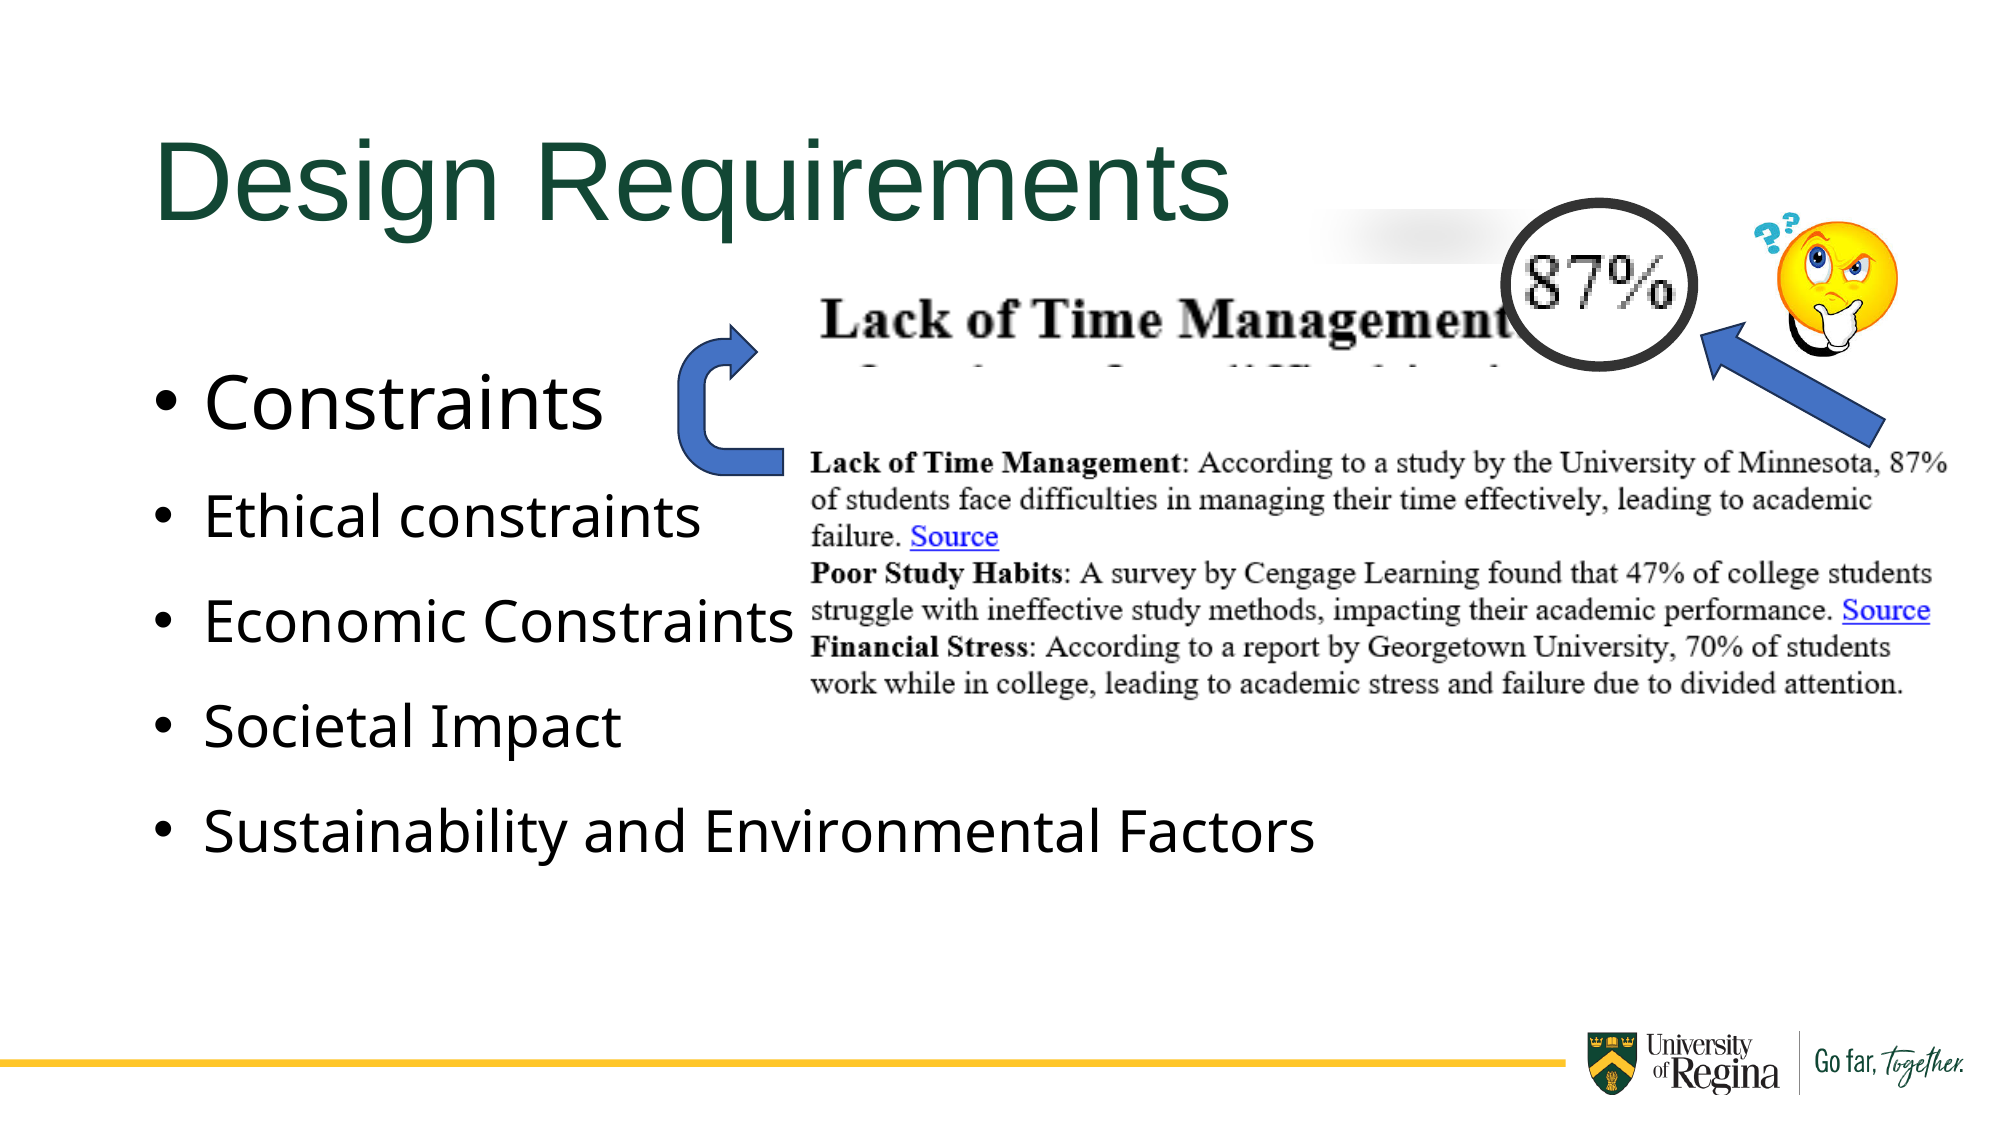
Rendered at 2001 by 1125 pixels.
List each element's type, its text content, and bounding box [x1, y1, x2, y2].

subtitle Constraints Ethical constraints Economic Constraints Societal Impact Sustainability and Environmental Factors [137, 301, 1859, 991]
list Design Requirements [137, 115, 1919, 239]
picture [1754, 212, 1898, 357]
text_box [1699, 321, 1887, 420]
text_box [677, 323, 785, 477]
picture [803, 420, 1972, 705]
picture [803, 202, 1694, 367]
